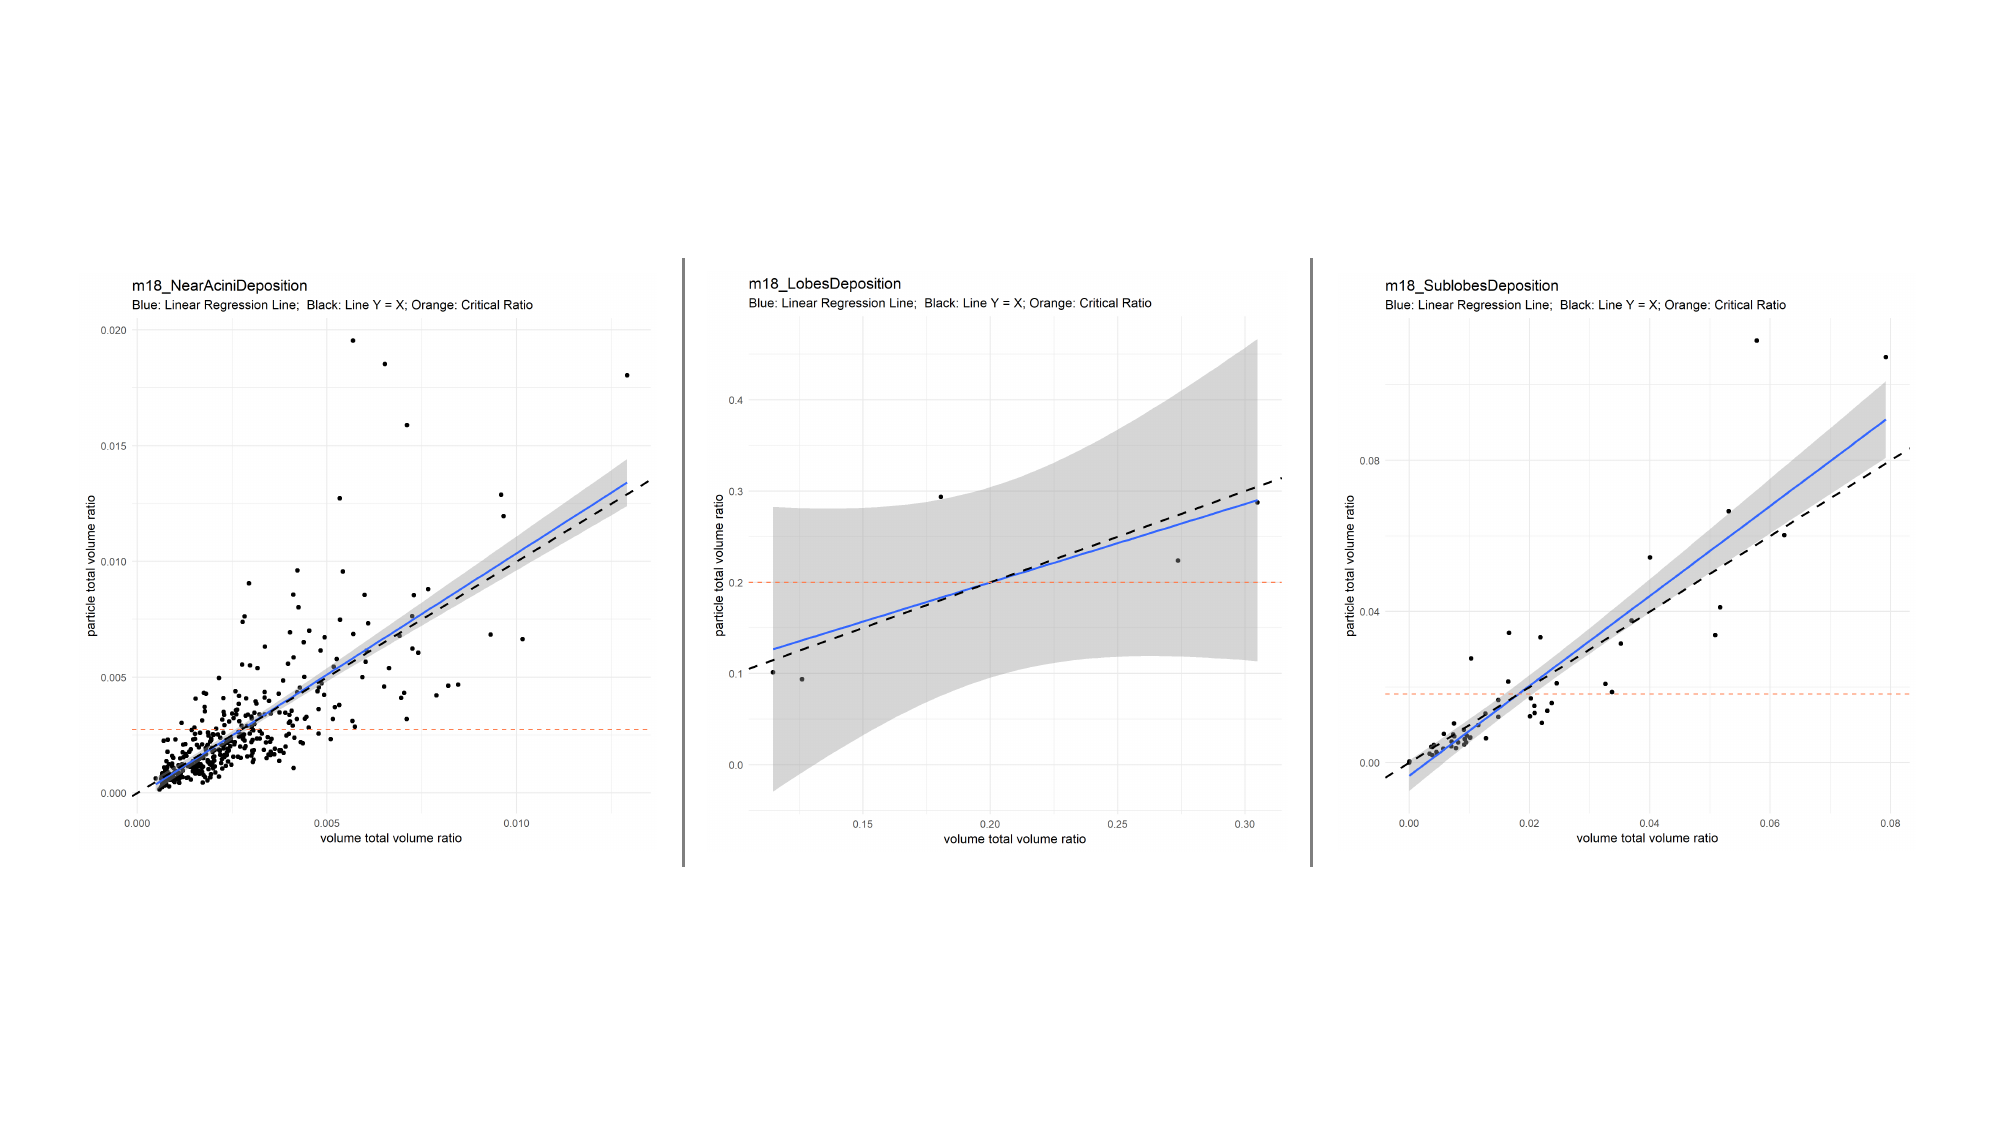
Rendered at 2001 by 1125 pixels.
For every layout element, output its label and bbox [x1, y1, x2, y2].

picture [79, 273, 657, 851]
picture [707, 271, 1288, 853]
picture [1338, 273, 1916, 851]
